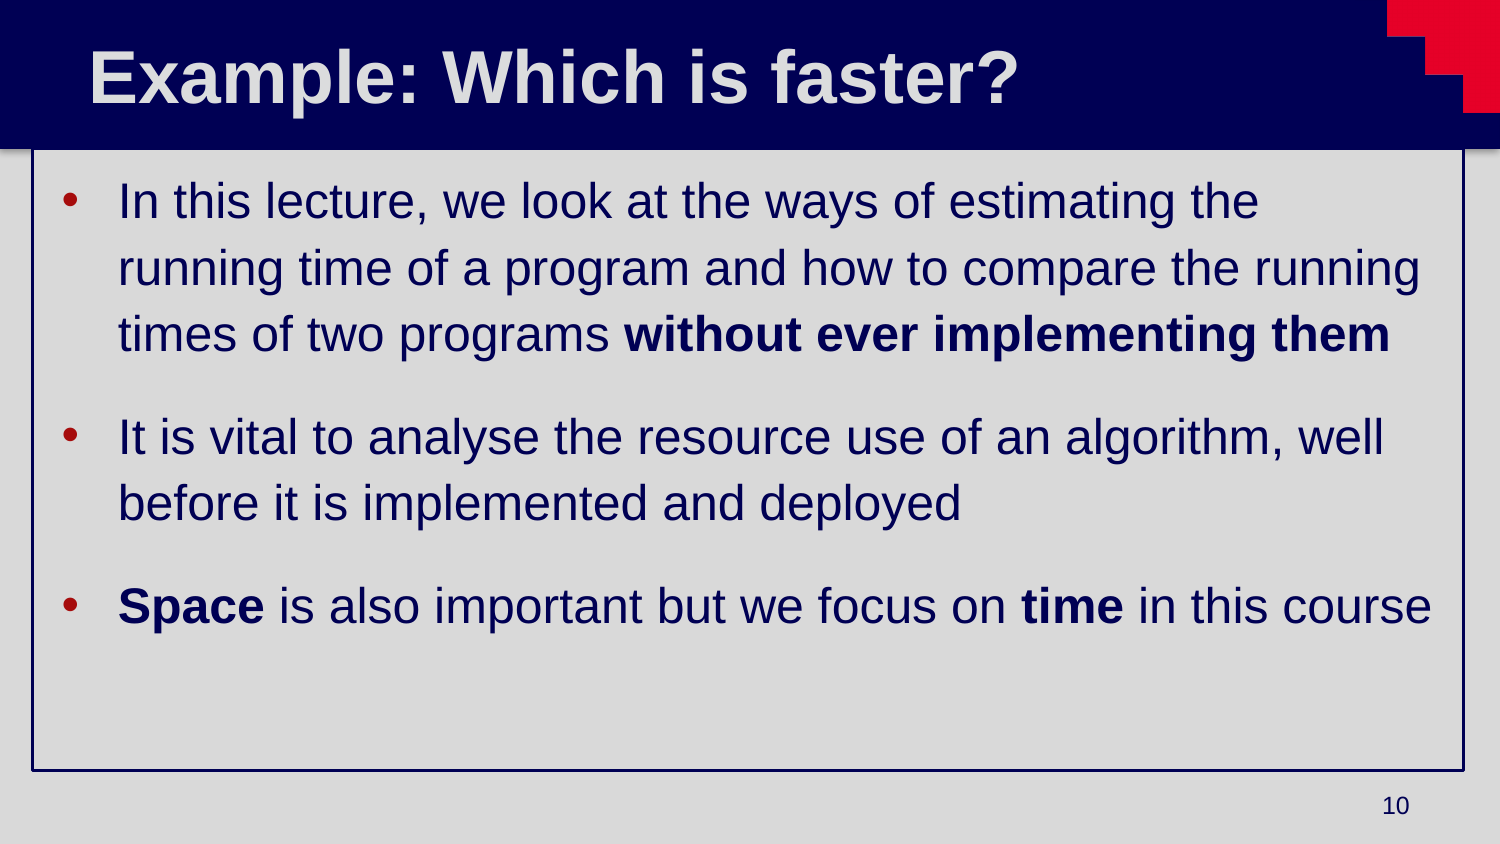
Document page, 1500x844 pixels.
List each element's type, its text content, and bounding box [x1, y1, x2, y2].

title Example: Which is faster? [0, 0, 1356, 150]
picture [1387, 0, 1500, 113]
slide_number 10 [1074, 782, 1425, 827]
list In this lecture, we look at the ways of estimating the running time of a program and how to compare the running times of two programs without ever implementing them It is vital to analyse the resource use of an algorithm, well before it is implemented and deployed Space is also important but we focus on time in this course [31, 146, 1465, 772]
